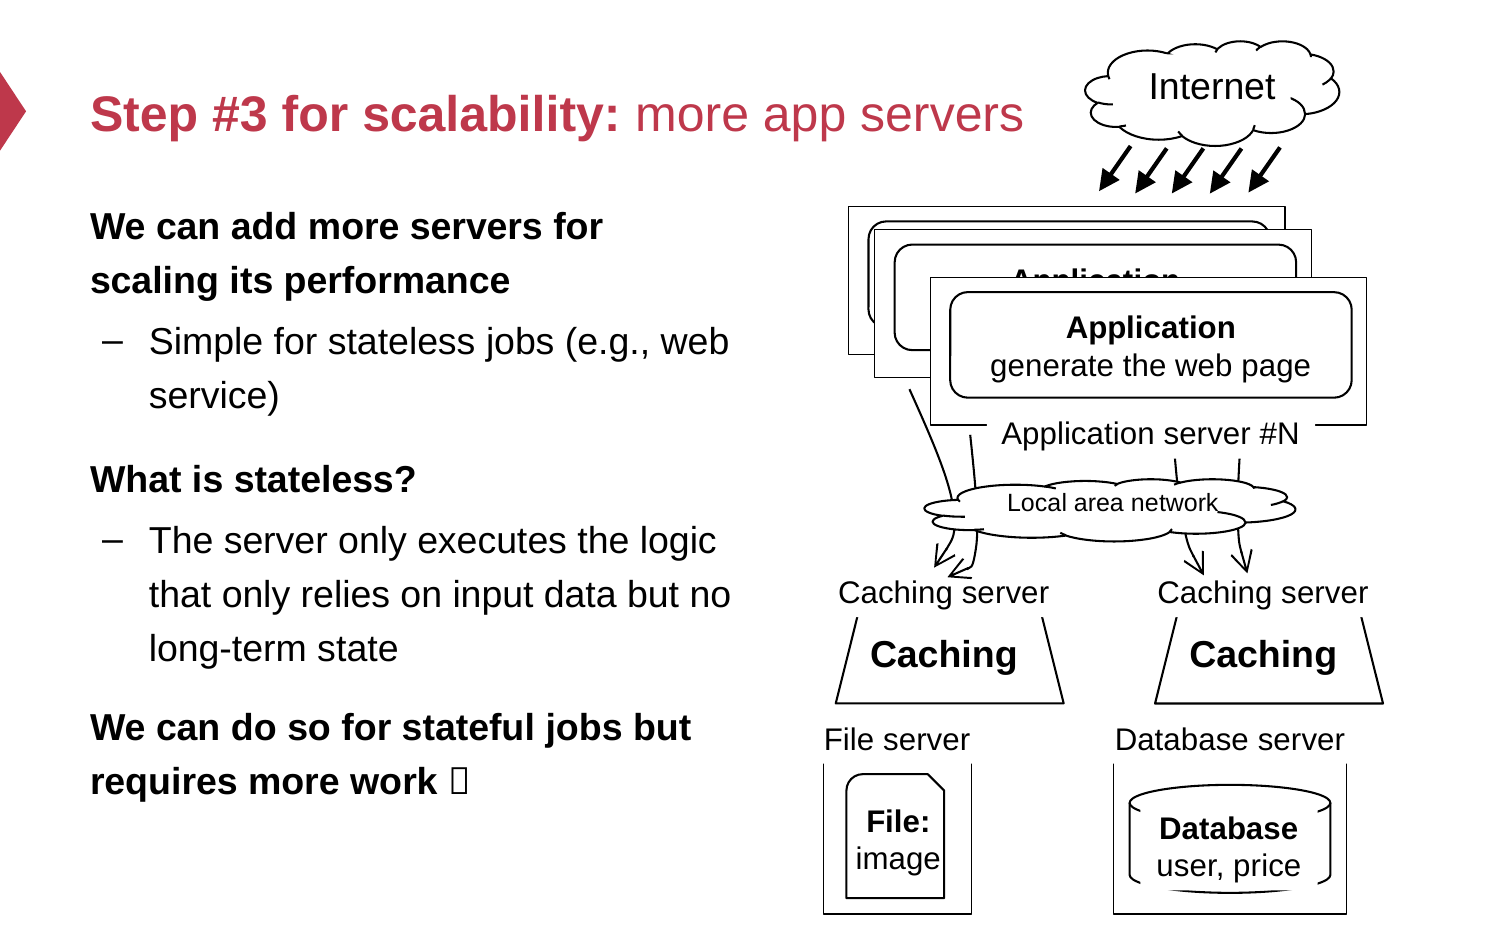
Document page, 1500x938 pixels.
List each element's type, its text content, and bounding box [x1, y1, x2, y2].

text_box [1188, 550, 1205, 563]
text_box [1171, 148, 1204, 194]
title Step #3 for scalability: more app servers [75, 37, 1425, 186]
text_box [1098, 711, 1362, 915]
text_box [1184, 558, 1192, 563]
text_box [1098, 145, 1131, 192]
text_box [1173, 468, 1185, 477]
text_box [1209, 148, 1242, 194]
text_box [931, 550, 955, 563]
text_box [963, 468, 977, 477]
list We can add more servers for scaling its performance Simple for stateless jobs (e.g., web service) What is stateless? The server only executes the logic that only relies on input data but no long-term state We can do so for stateful jobs but requires more work  [75, 185, 757, 900]
text_box [1230, 550, 1254, 563]
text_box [822, 564, 1066, 704]
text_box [1141, 564, 1386, 704]
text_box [1084, 40, 1340, 146]
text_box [848, 206, 1367, 460]
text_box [808, 711, 987, 915]
text_box [920, 468, 948, 480]
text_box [1248, 147, 1281, 193]
text_box [1236, 468, 1244, 477]
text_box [1134, 148, 1167, 194]
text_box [924, 478, 1296, 542]
text_box [949, 550, 978, 563]
